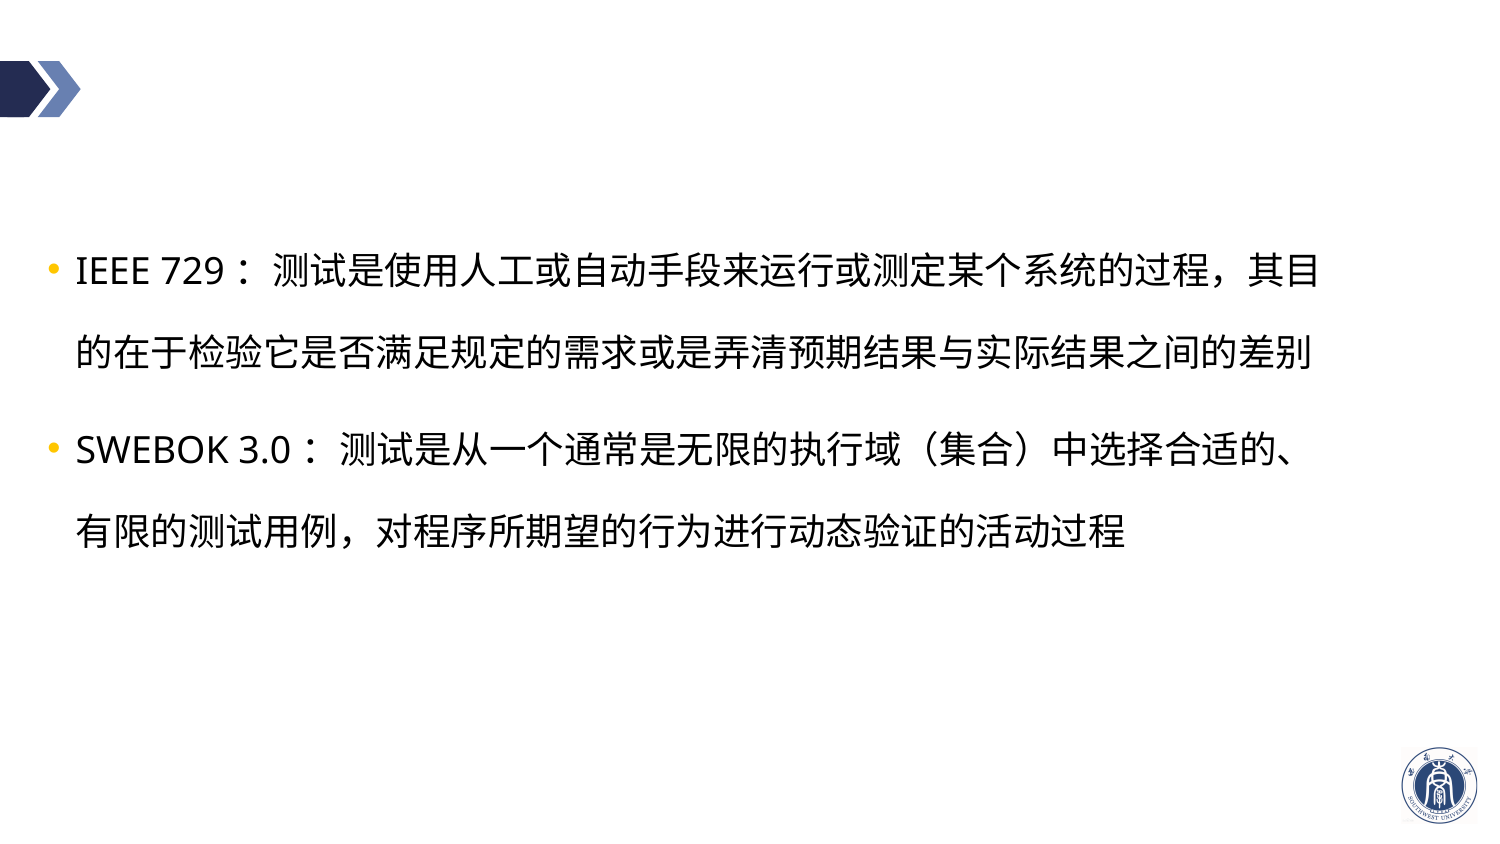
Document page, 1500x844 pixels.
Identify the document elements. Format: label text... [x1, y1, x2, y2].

picture [1401, 747, 1478, 824]
list IEEE 729：测试是使用人工或自动手段来运行或测定某个系统的过程，其目的在于检验它是否满足规定的需求或是弄清预期结果与实际结果之间的差别 SWEBOK 3.0：测试是从一个通常是无限的执行域（集合）中选择合适的、有限的测试用例，对程序所期望的行为进行动态验证的活动过程 [32, 206, 1342, 787]
